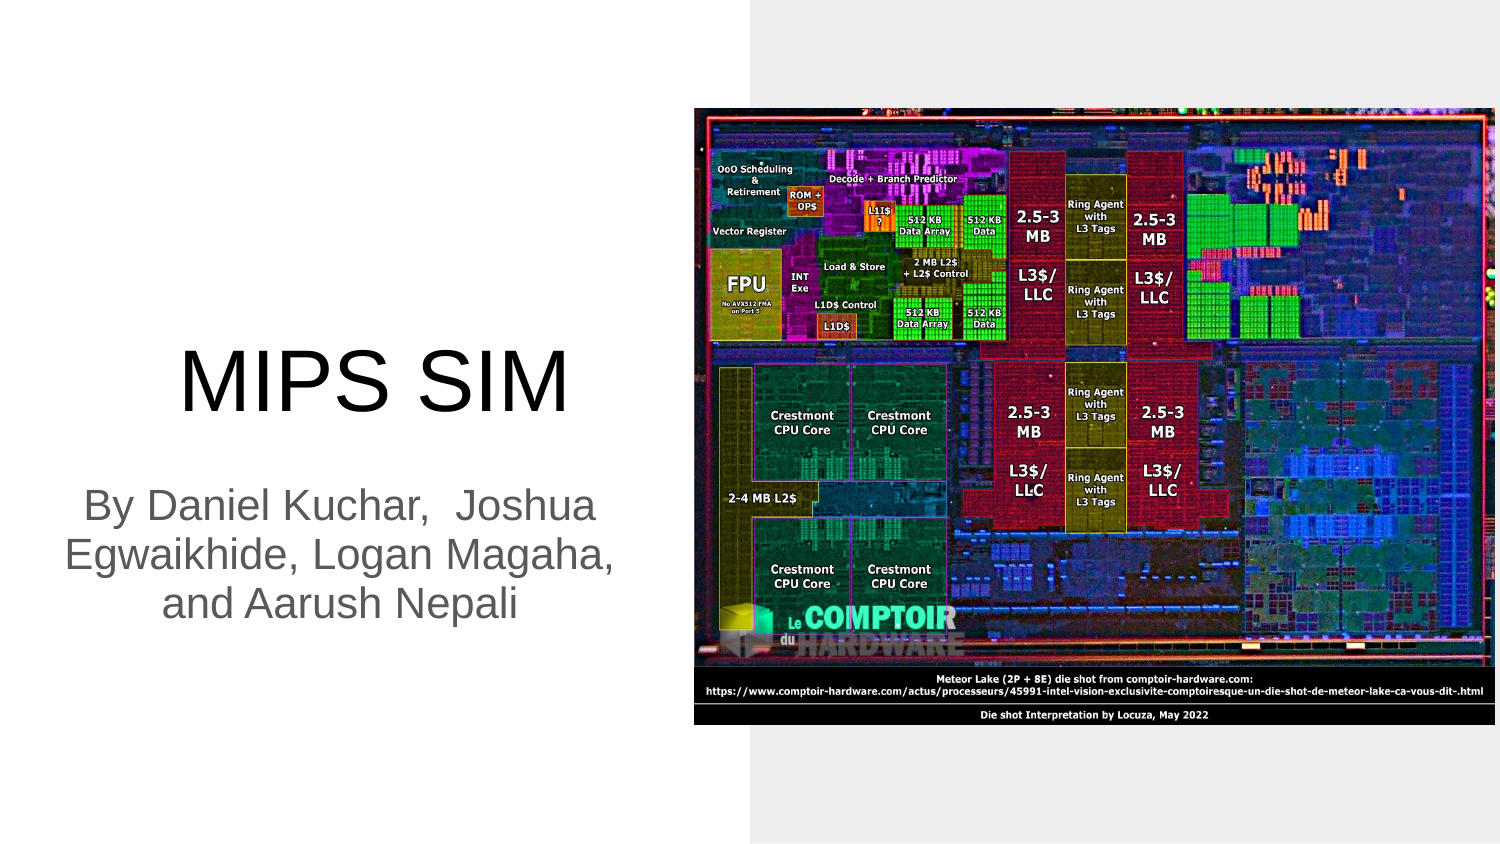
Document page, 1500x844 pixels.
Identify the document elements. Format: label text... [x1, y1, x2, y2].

subtitle By Daniel Kuchar, Joshua Egwaikhide, Logan Magaha, and Aarush Nepali [8, 466, 672, 669]
picture [694, 107, 1495, 726]
title MIPS SIM [43, 202, 689, 446]
